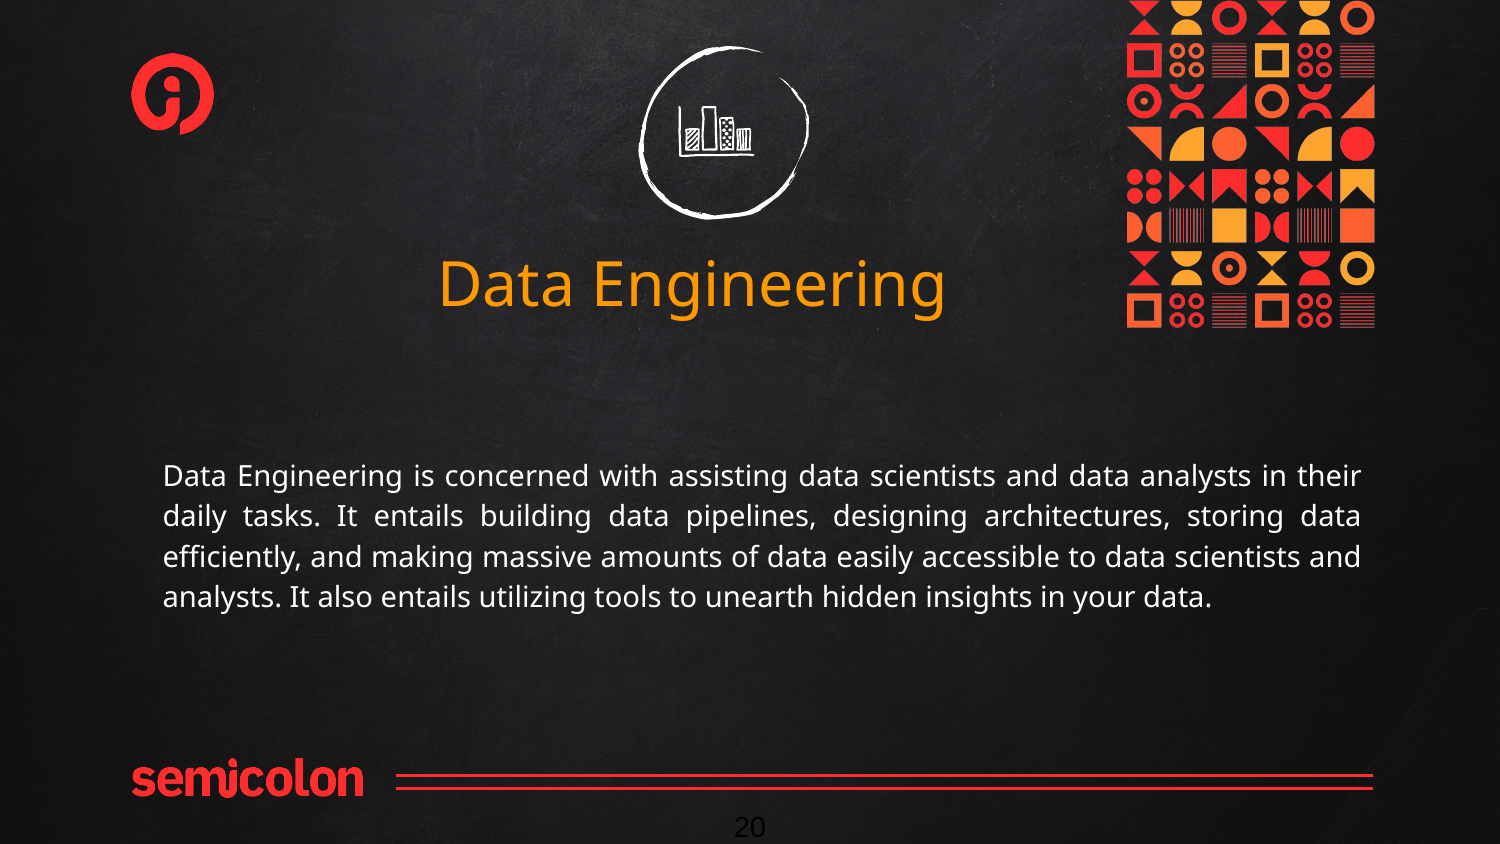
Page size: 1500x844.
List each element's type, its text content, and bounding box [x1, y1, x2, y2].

title [659, 8, 841, 127]
text_box Data Engineering is concerned with assisting data scientists and data analysts in their daily tasks. It entails building data pipelines, designing architectures, storing data efficiently, and making massive amounts of data easily accessible to data scientists and analysts. It also entails utilizing tools to unearth hidden insights in your data. [147, 312, 1378, 738]
text_box [678, 106, 755, 157]
text_box [638, 85, 809, 220]
slide_number ‹#› [705, 792, 795, 844]
text_box Data Engineering [347, 228, 1097, 320]
picture [0, 0, 1500, 844]
